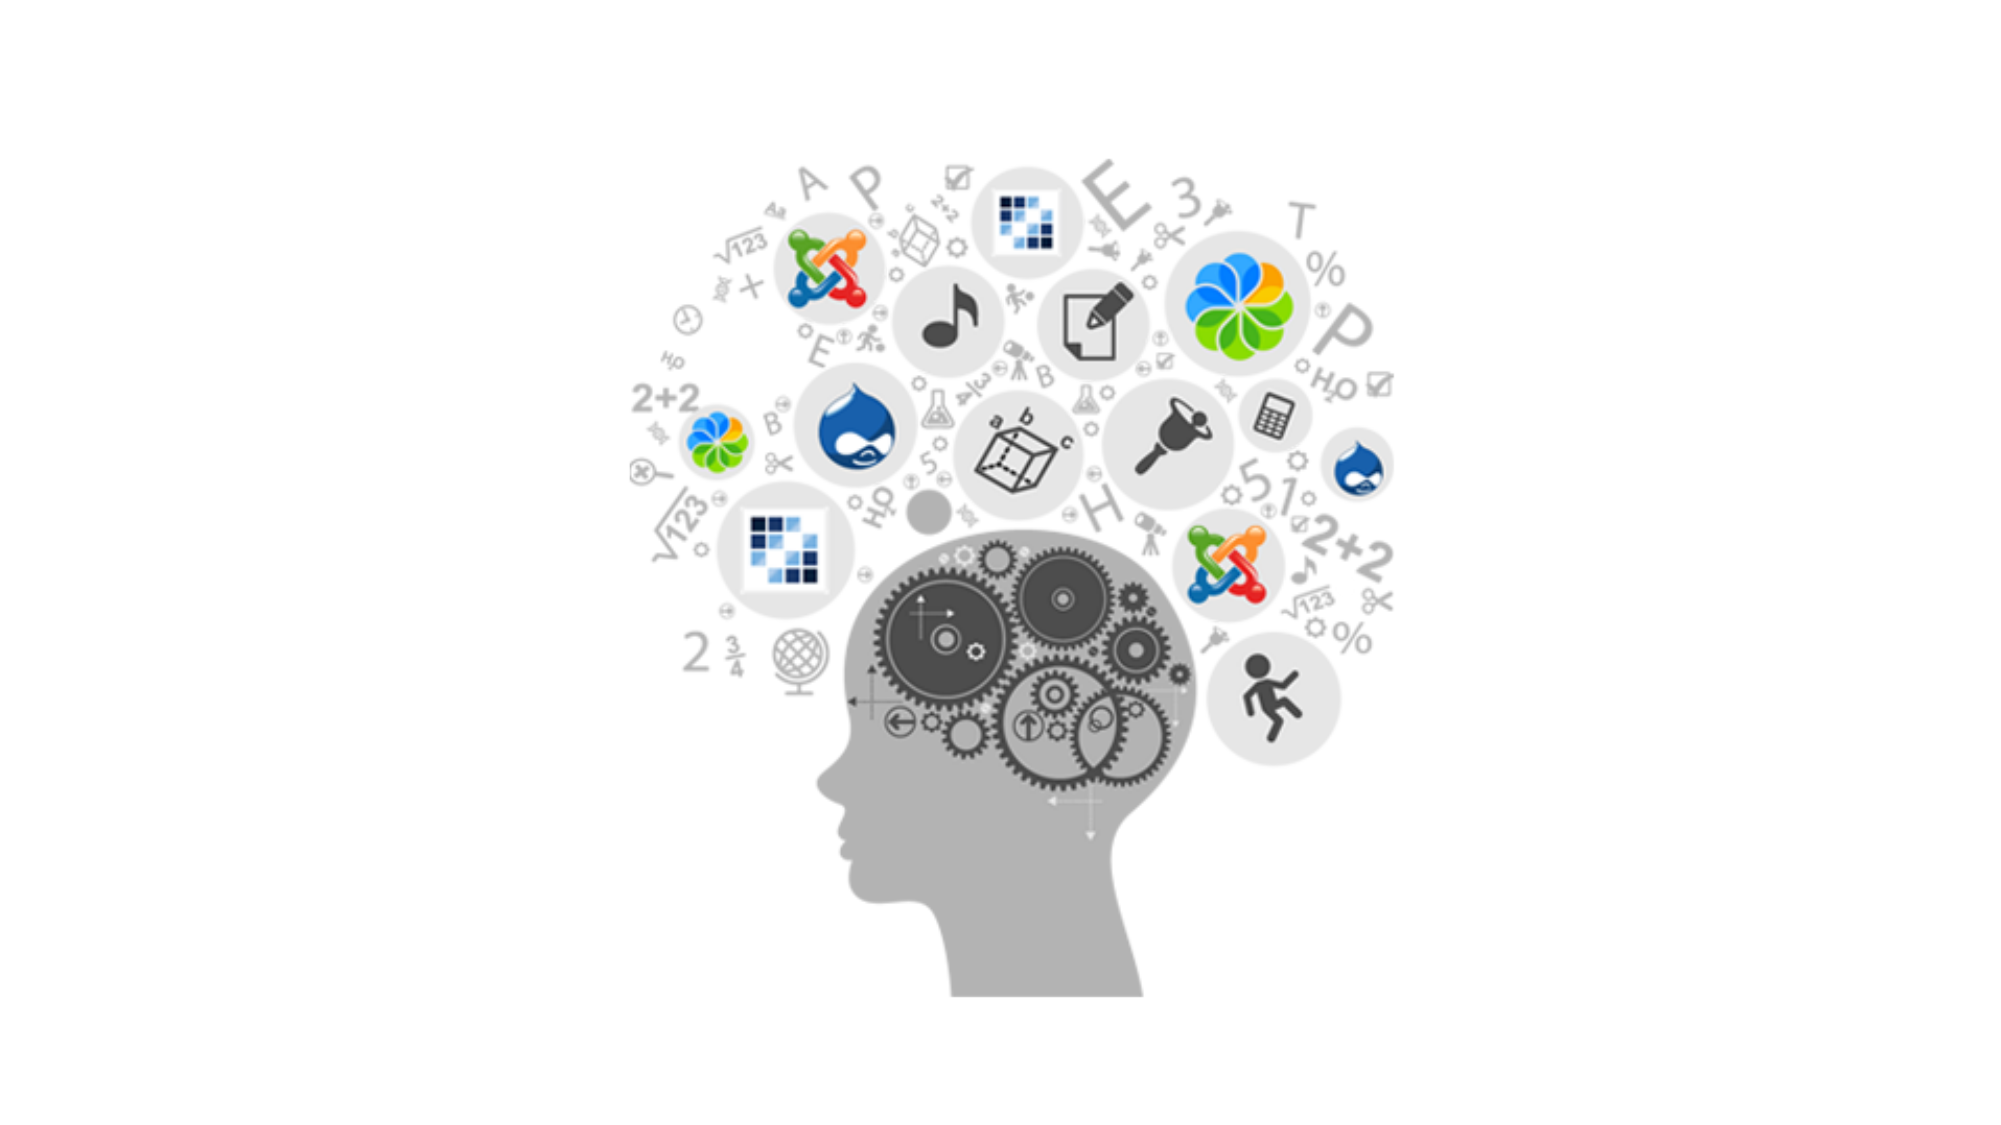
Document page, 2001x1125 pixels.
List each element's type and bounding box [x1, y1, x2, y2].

picture [561, 109, 1470, 1048]
